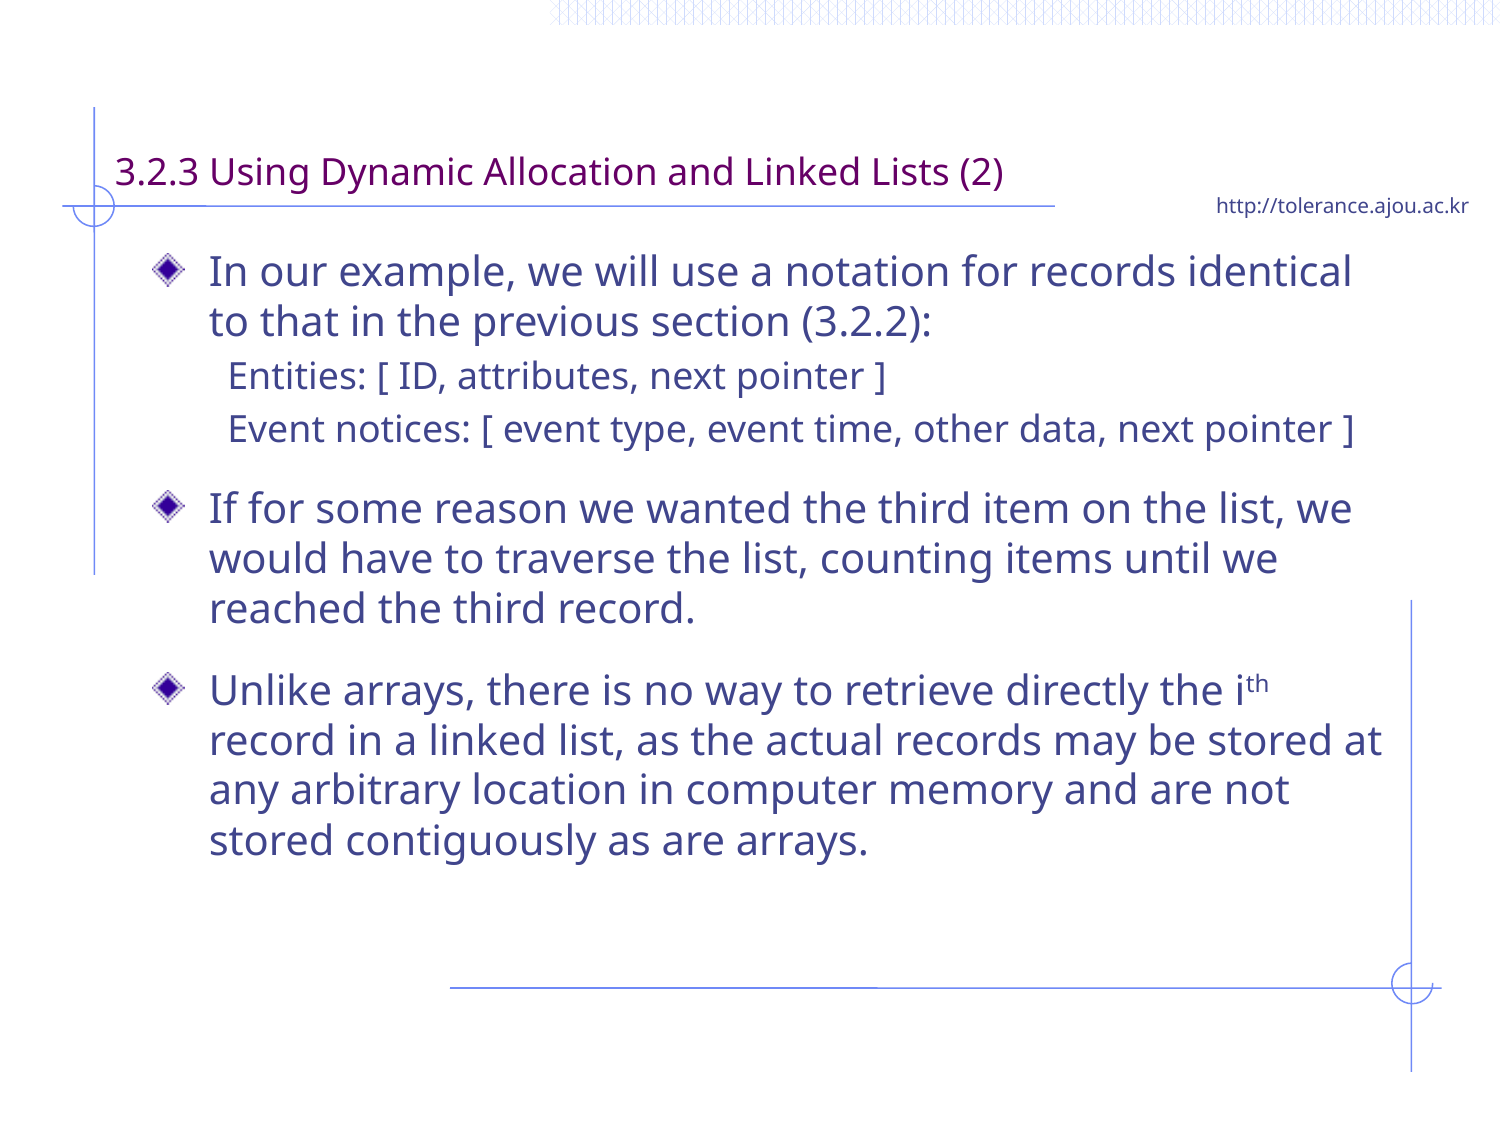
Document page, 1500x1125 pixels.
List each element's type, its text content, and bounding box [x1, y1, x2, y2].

picture [152, 253, 185, 287]
picture [152, 672, 185, 705]
picture [152, 490, 185, 523]
title 3.2.3 Using Dynamic Allocation and Linked Lists (2) [99, 99, 1163, 201]
list In our example, we will use a notation for records identical to that in the previous section (3.2.2): Entities: [ ID, attributes, next pointer ] Event notices: [ event type, event time, other data, next pointer ] If for some reason we wanted the third item on the list, we would have to traverse the list, counting items until we reached the third record. Unlike arrays, there is no way to retrieve directly the ith record in a linked list, as the actual records may be stored at any arbitrary location in computer memory and are not stored contiguously as are arrays. [137, 237, 1413, 988]
